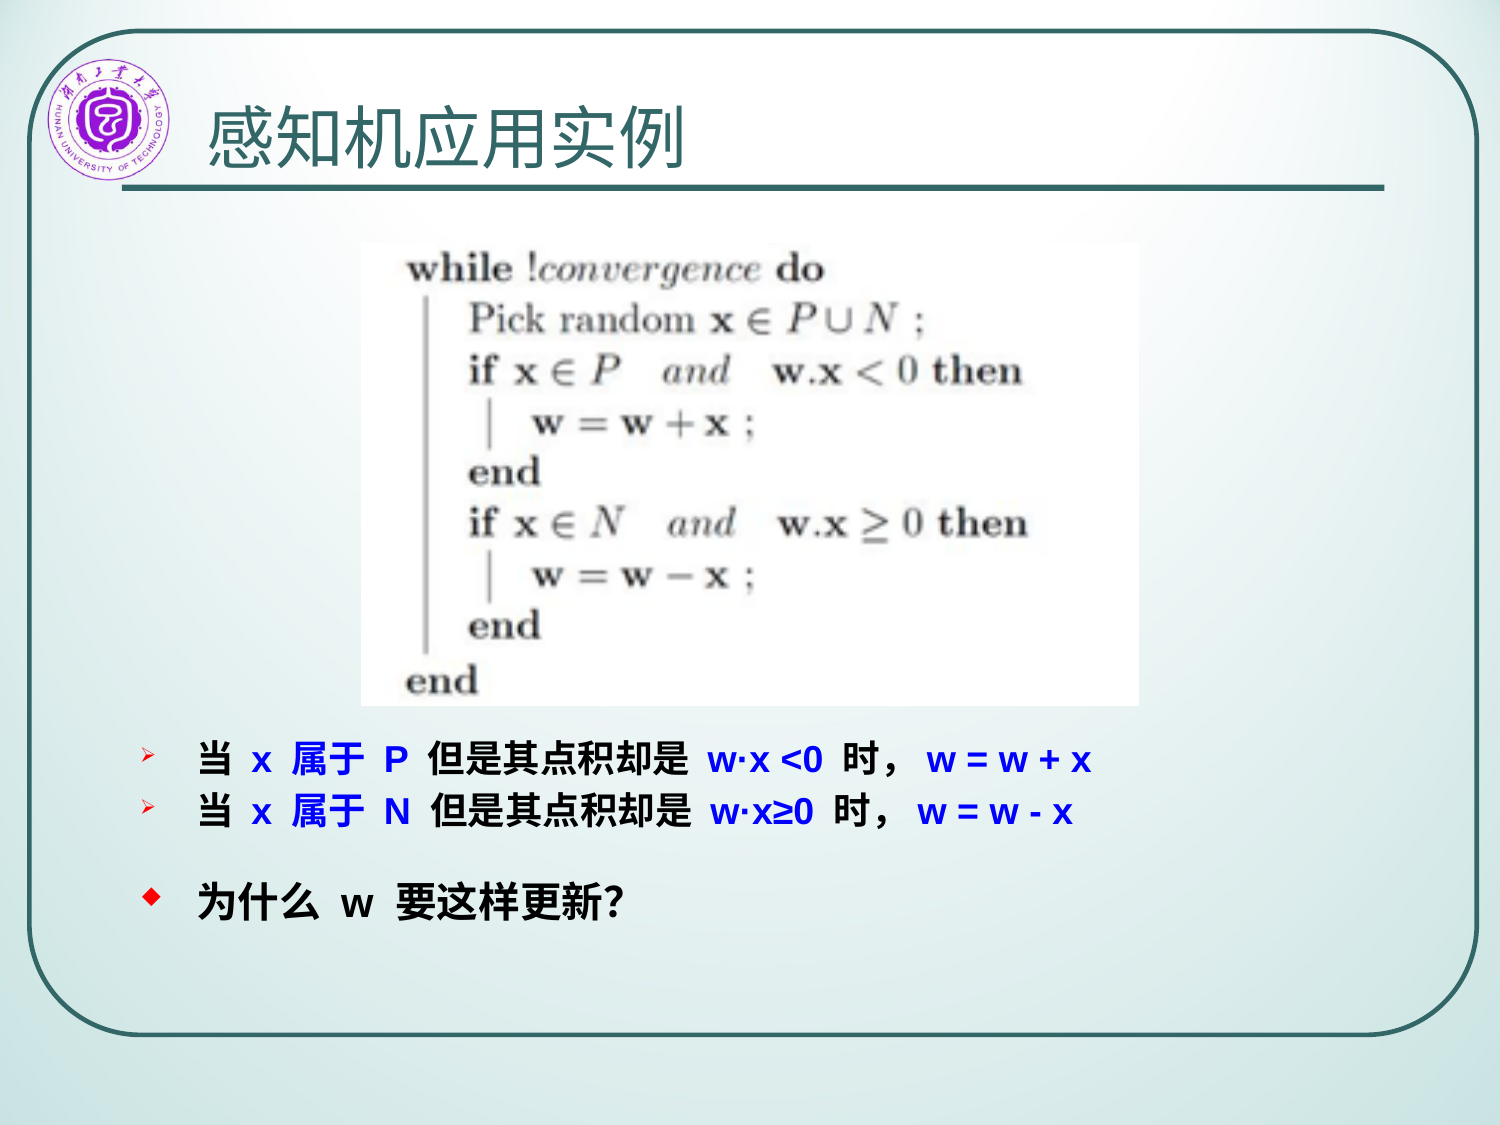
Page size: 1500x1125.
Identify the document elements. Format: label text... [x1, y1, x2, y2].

title 感知机应用实例 [159, 66, 1422, 185]
picture [0, 0, 1500, 1125]
list 当 x 属于 P 但是其点积却是 w·x <0 时，w = w + x 当 x 属于 N 但是其点积却是 w·x≥0 时，w = w - x 为什么 w 要这样更新？ [125, 202, 1447, 1012]
